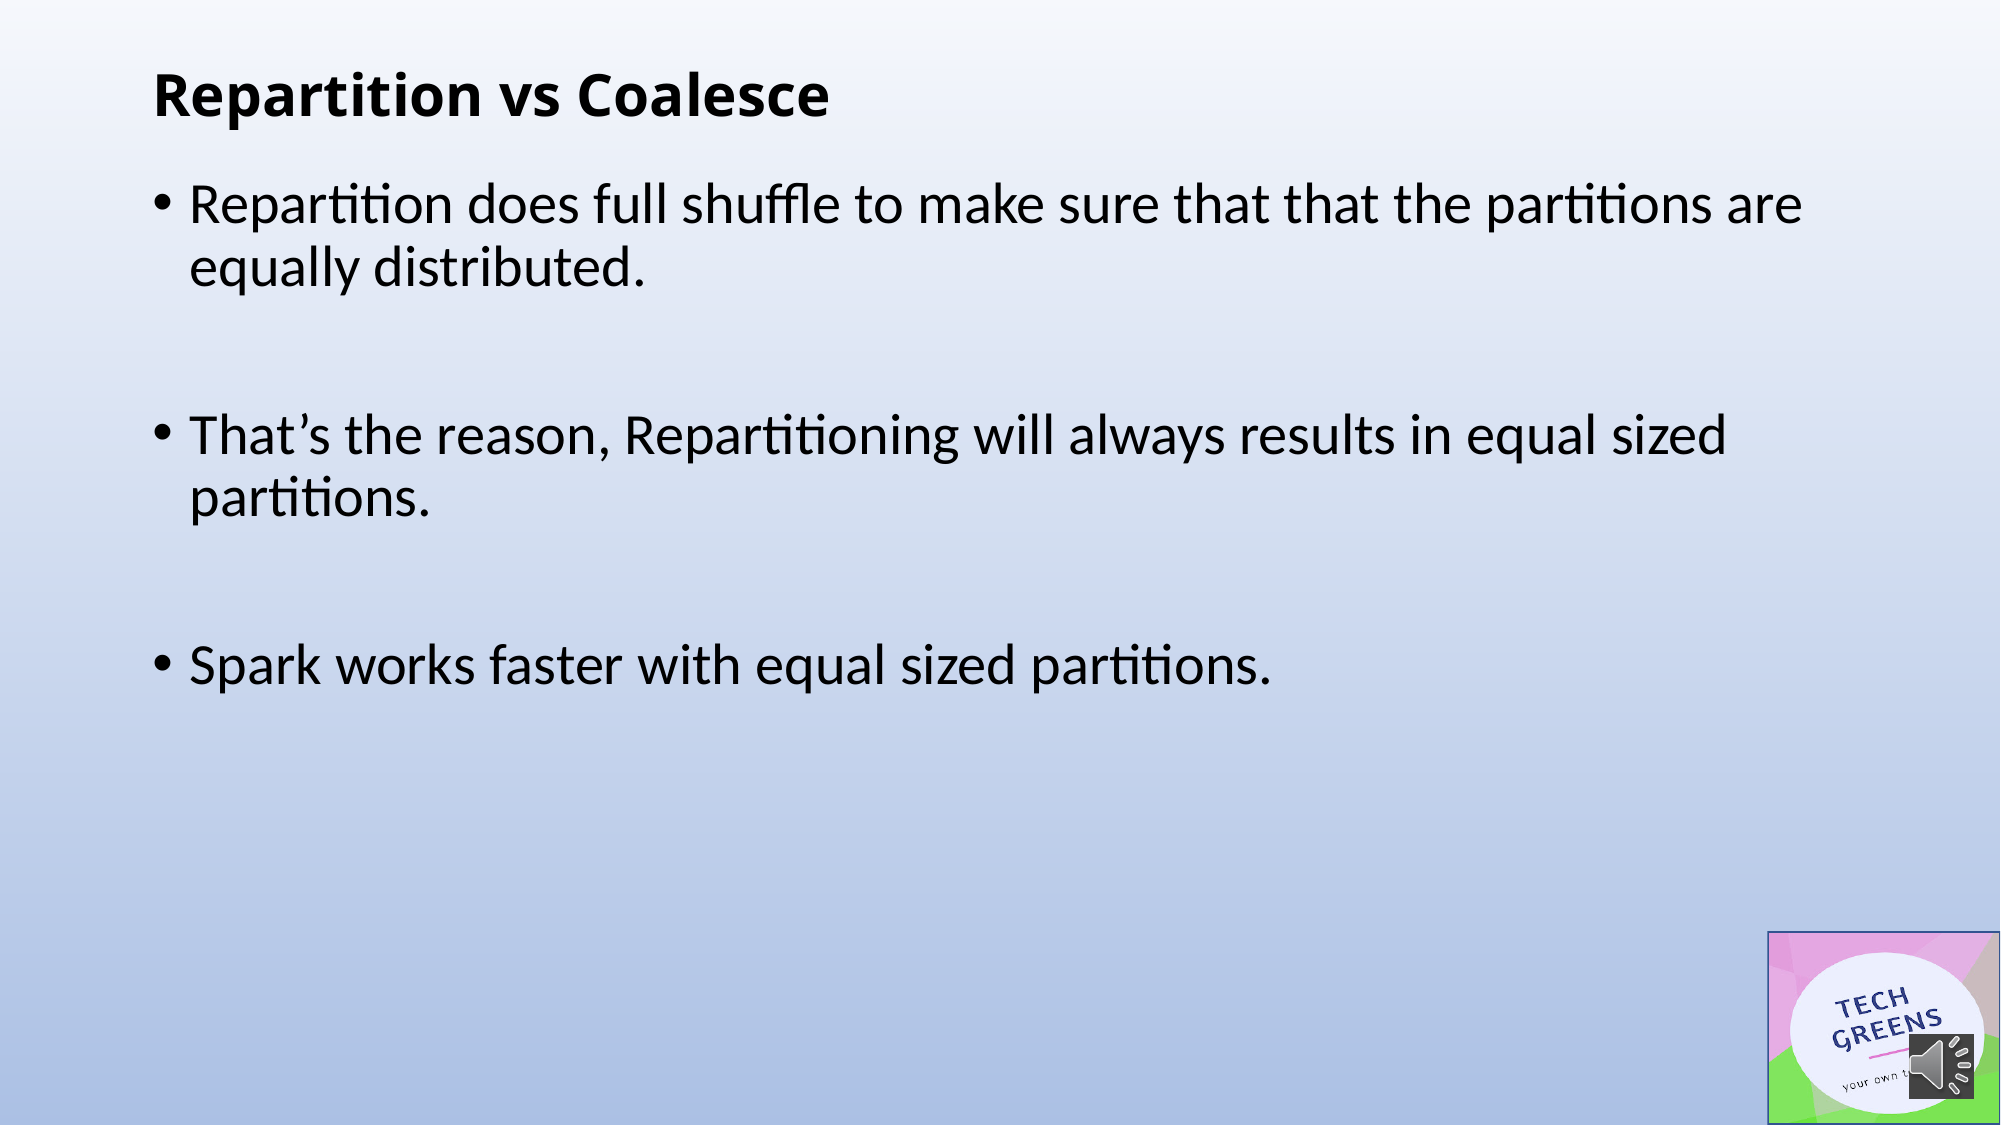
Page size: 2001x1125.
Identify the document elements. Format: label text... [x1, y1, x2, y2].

list Repartition does full shuffle to make sure that that the partitions are equally distributed. That’s the reason, Repartitioning will always results in equal sized partitions. Spark works faster with equal sized partitions. [137, 166, 1863, 1034]
title Repartition vs Coalesce [137, 59, 1863, 135]
picture [1769, 933, 1999, 1123]
